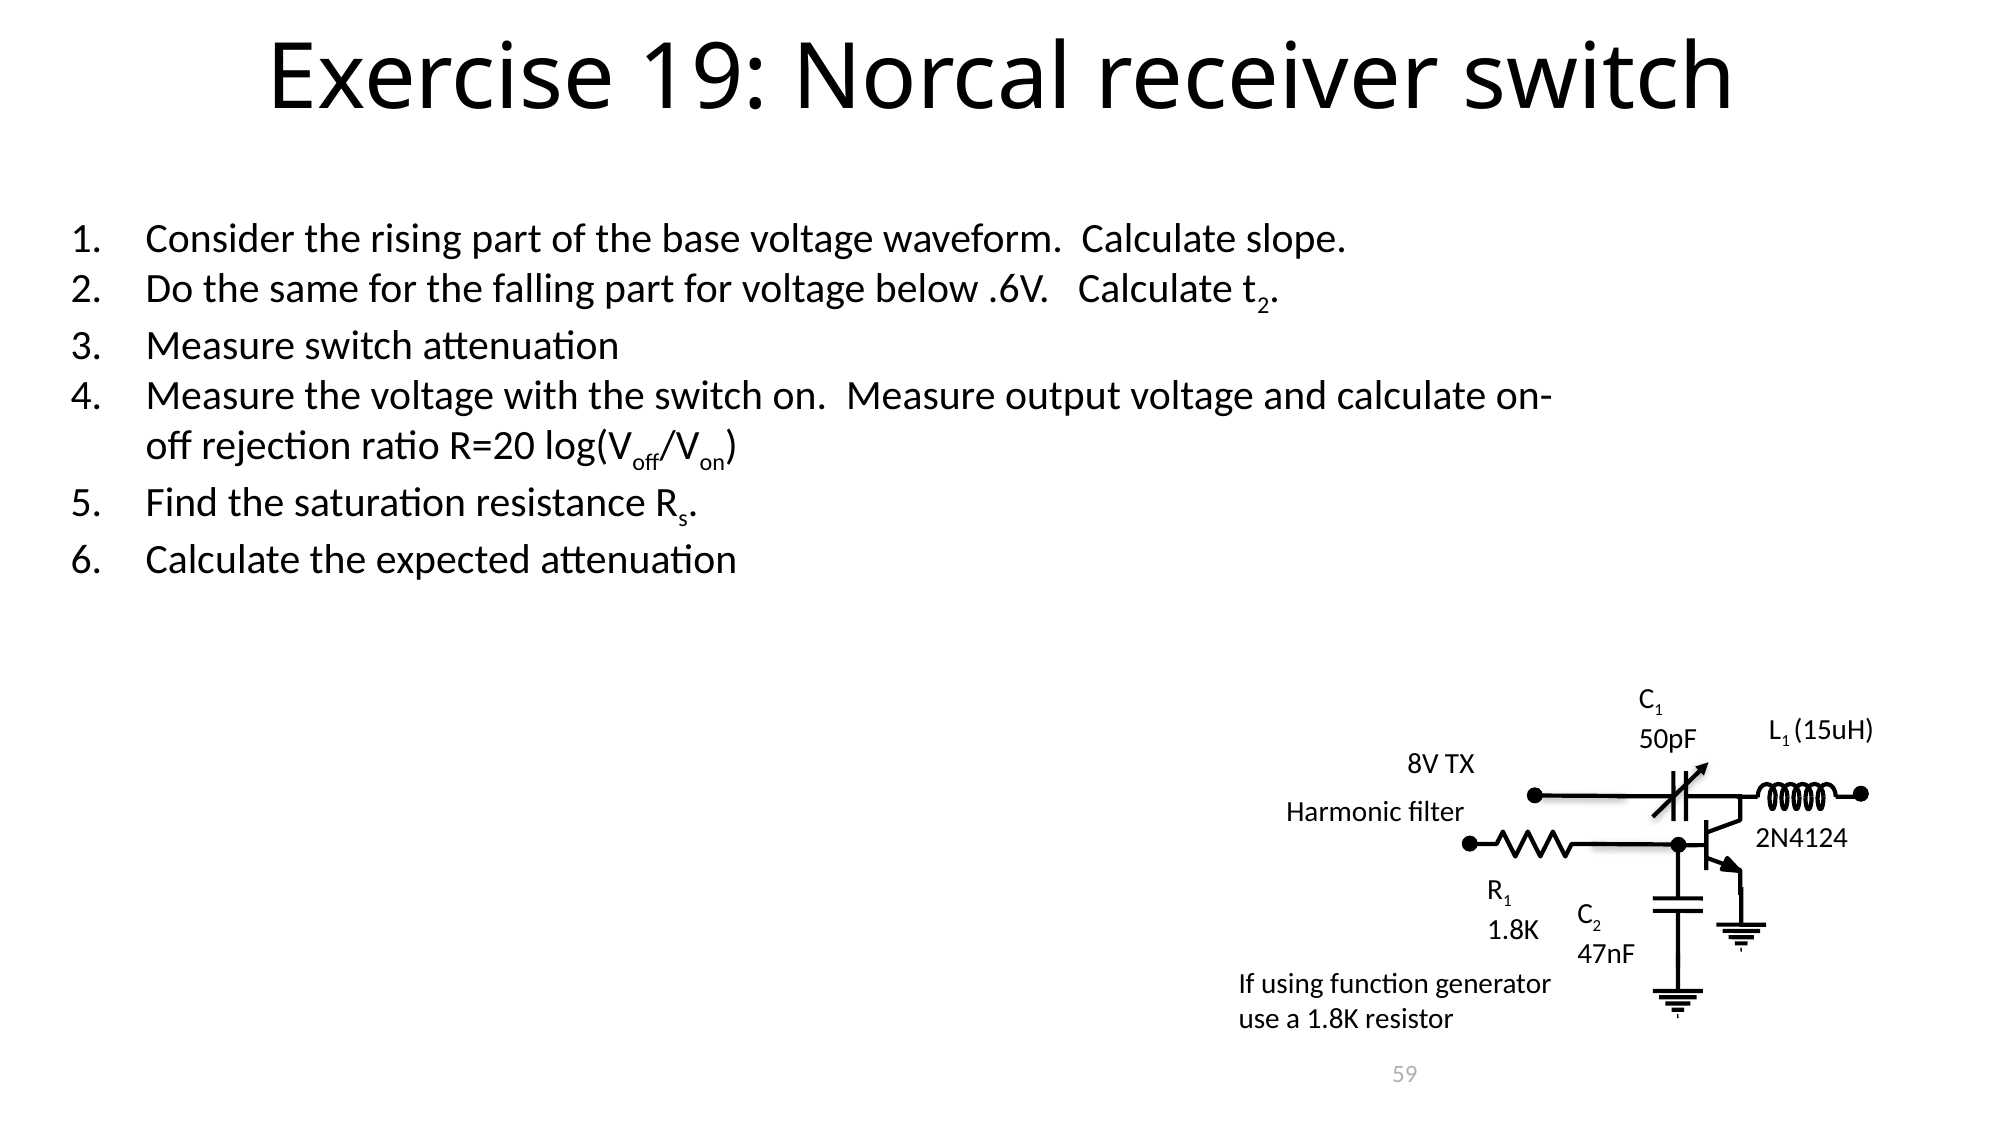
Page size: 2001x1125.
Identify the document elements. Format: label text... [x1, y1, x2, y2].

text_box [1231, 671, 1976, 1043]
text_box Consider the rising part of the base voltage waveform. Calculate slope. Do the same for the falling part for voltage below .6V. Calculate t2. Measure switch attenuation Measure the voltage with the switch on. Measure output voltage and calculate on-off rejection ratio R=20 log(Voff/Von) Find the saturation resistance Rs. Calculate the expected attenuation [63, 203, 1571, 922]
text_box Exercise 19: Norcal receiver switch [28, 17, 1976, 128]
slide_number 59 [1074, 738, 1425, 1125]
